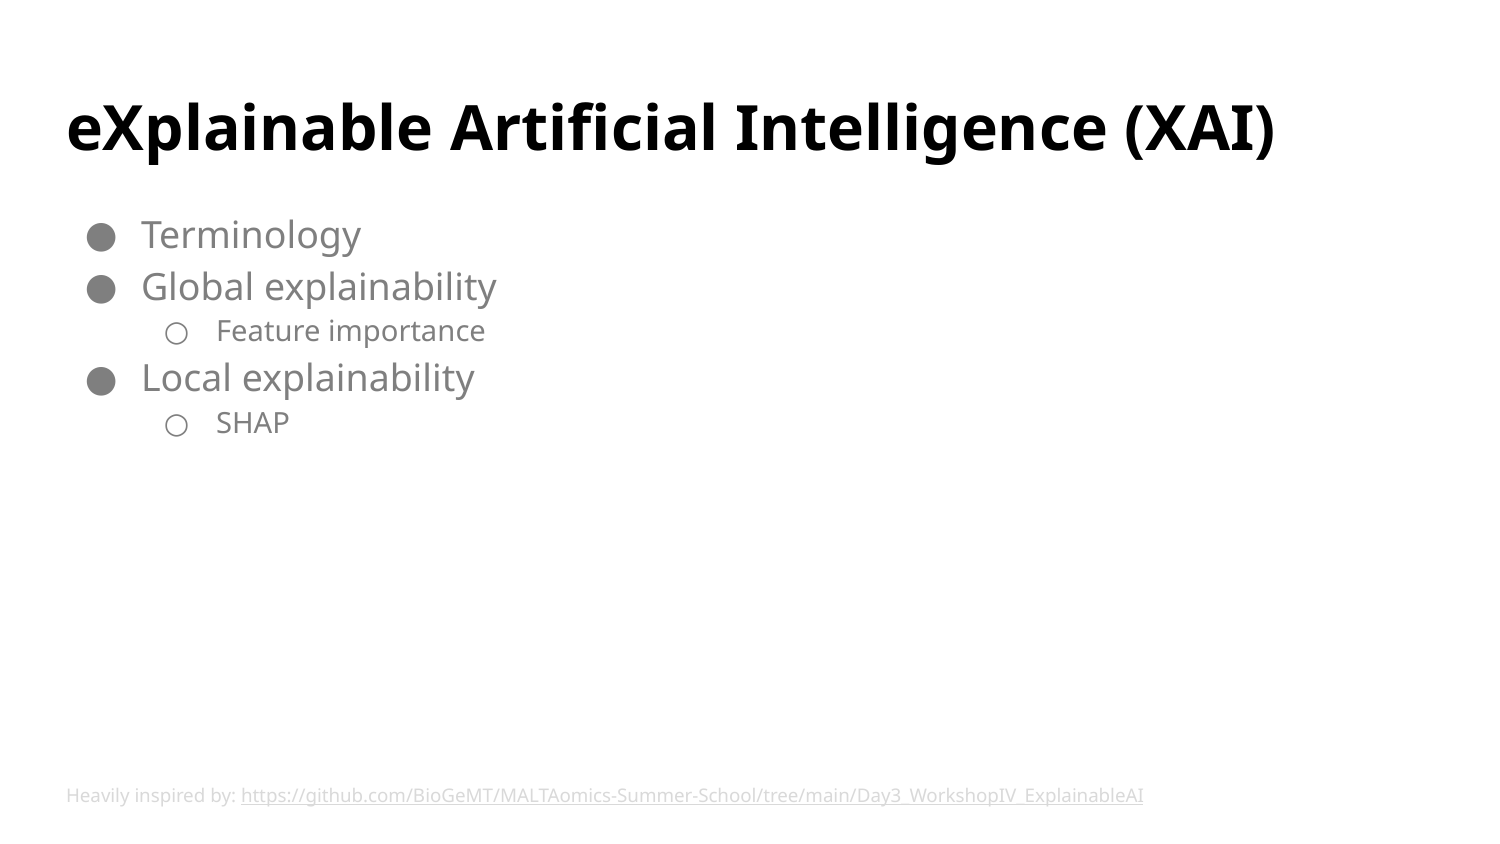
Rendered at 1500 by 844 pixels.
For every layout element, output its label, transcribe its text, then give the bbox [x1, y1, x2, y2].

list Terminology Global explainability Feature importance Local explainability SHAP Heavily inspired by: https://github.com/BioGeMT/MALTAomics-Summer-School/tree/main/Day3_WorkshopIV_ExplainableAI [51, 189, 1449, 810]
title eXplainable Artificial Intelligence (XAI) [51, 72, 1365, 176]
